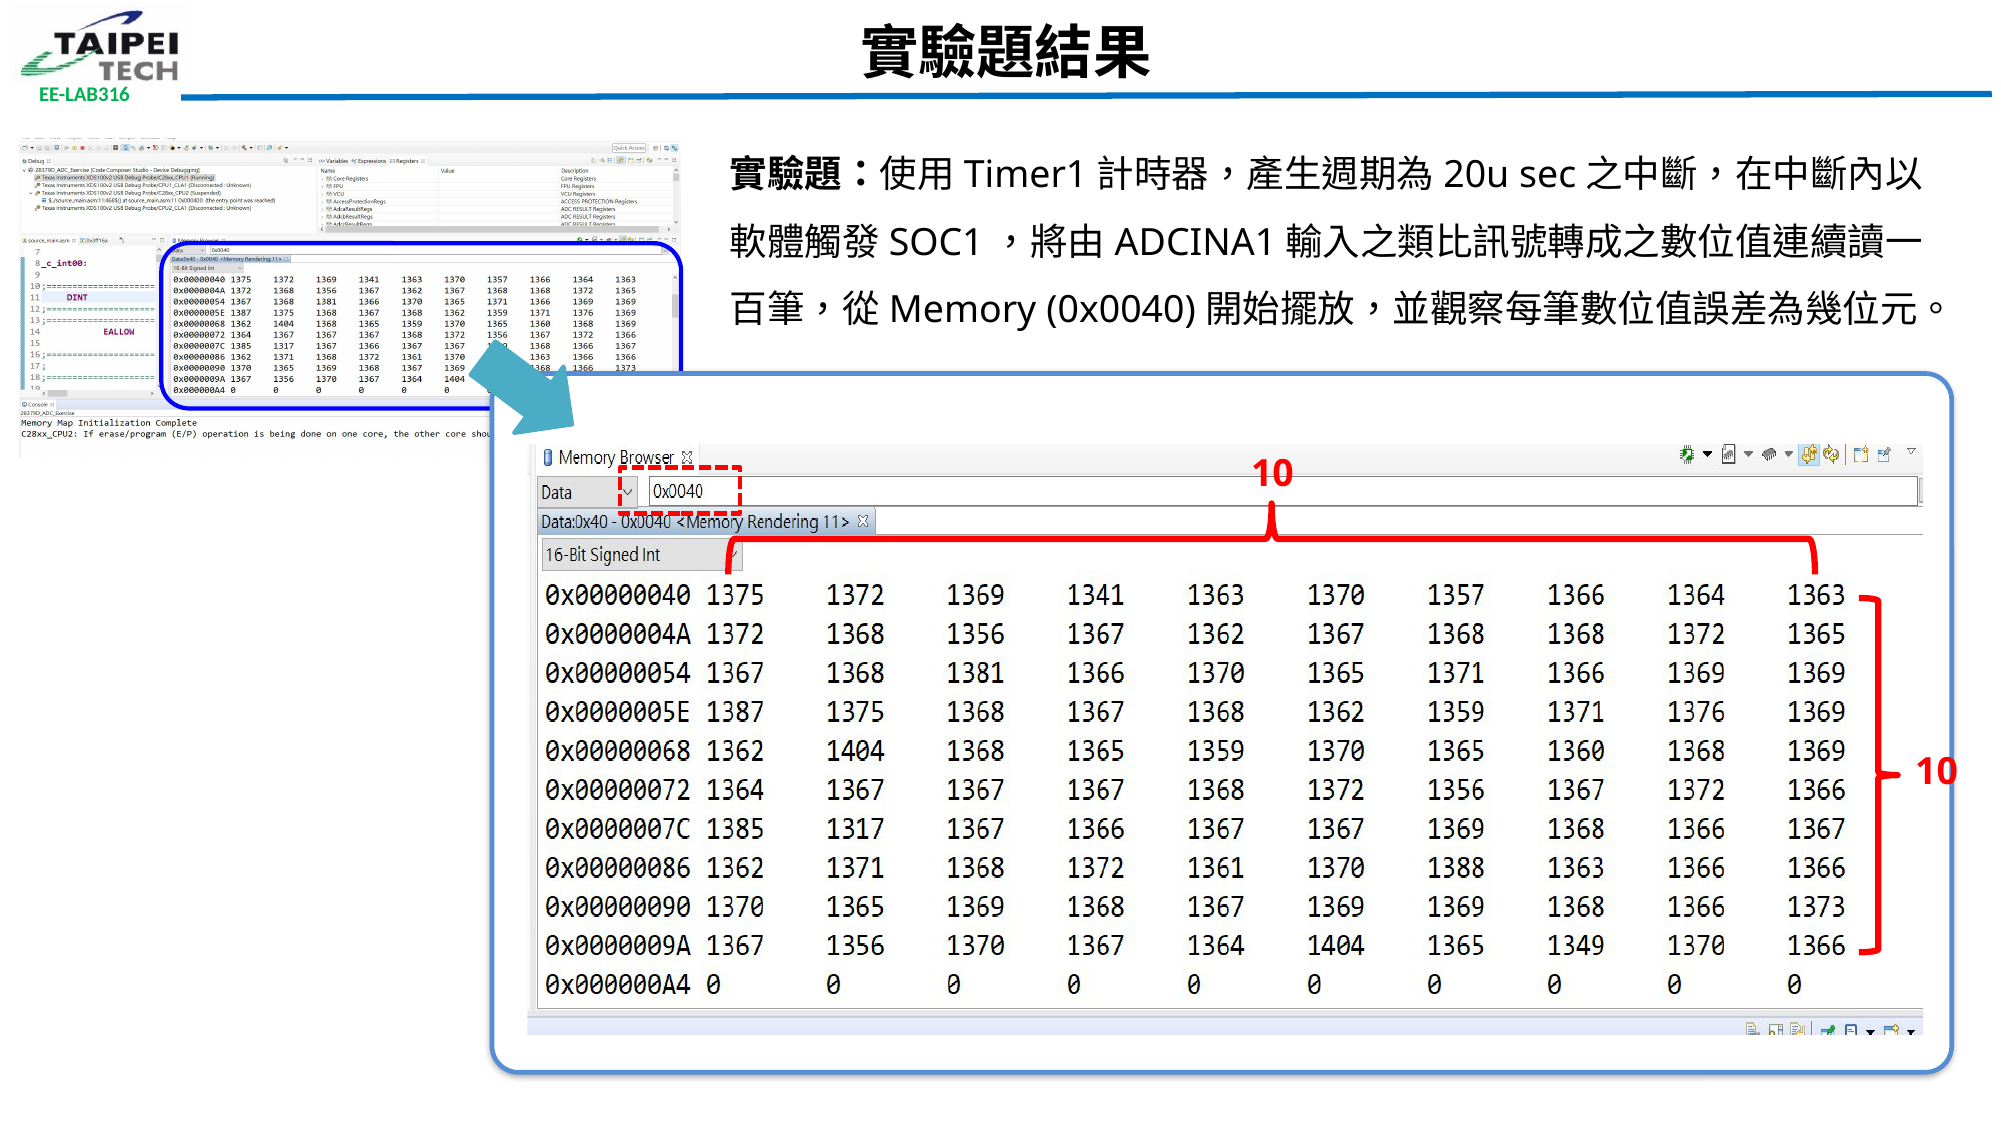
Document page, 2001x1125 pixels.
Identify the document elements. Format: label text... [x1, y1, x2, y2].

text_box [686, 372, 1953, 739]
picture [19, 137, 1924, 1036]
picture [9, 2, 188, 88]
text_box 10 [1928, 739, 2000, 800]
text_box 實驗題：使用Timer1計時器，產生週期為20u sec之中斷，在中斷內以軟體觸發SOC1，將由ADCINA1輸入之類比訊號轉成之數位值連續讀一百筆，從Memory (0x0040)開始擺放，並觀察每筆數位值誤差為幾位元。 [715, 120, 1960, 338]
text_box 實驗題結果 [421, 8, 1591, 115]
text_box [491, 466, 1953, 1074]
text_box [409, 7, 1579, 114]
